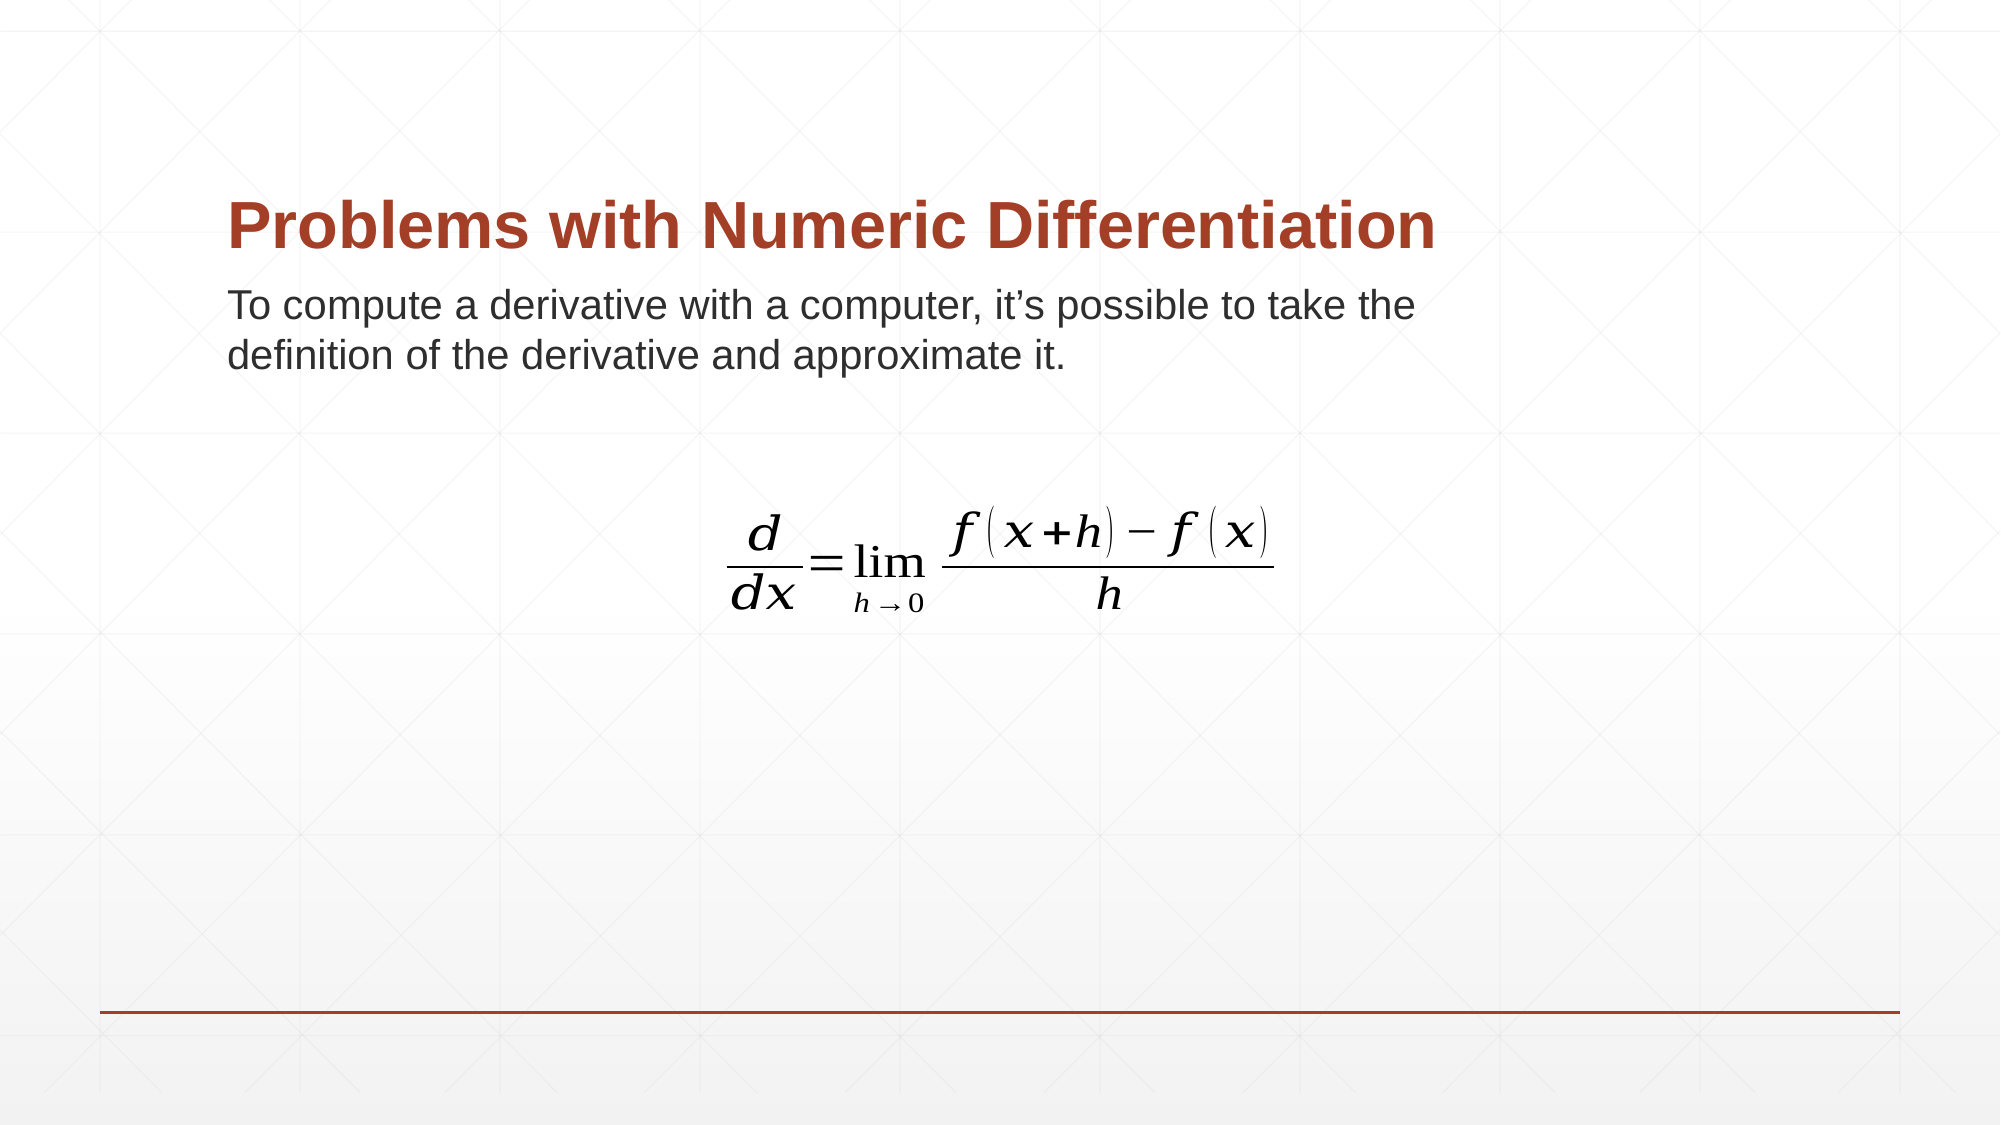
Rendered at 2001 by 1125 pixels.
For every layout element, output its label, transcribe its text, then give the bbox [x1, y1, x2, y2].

text_box To compute a derivative with a computer, it’s possible to take the definition of the derivative and approximate it. [212, 270, 1436, 385]
title Problems with Numeric Differentiation [212, 82, 1788, 271]
